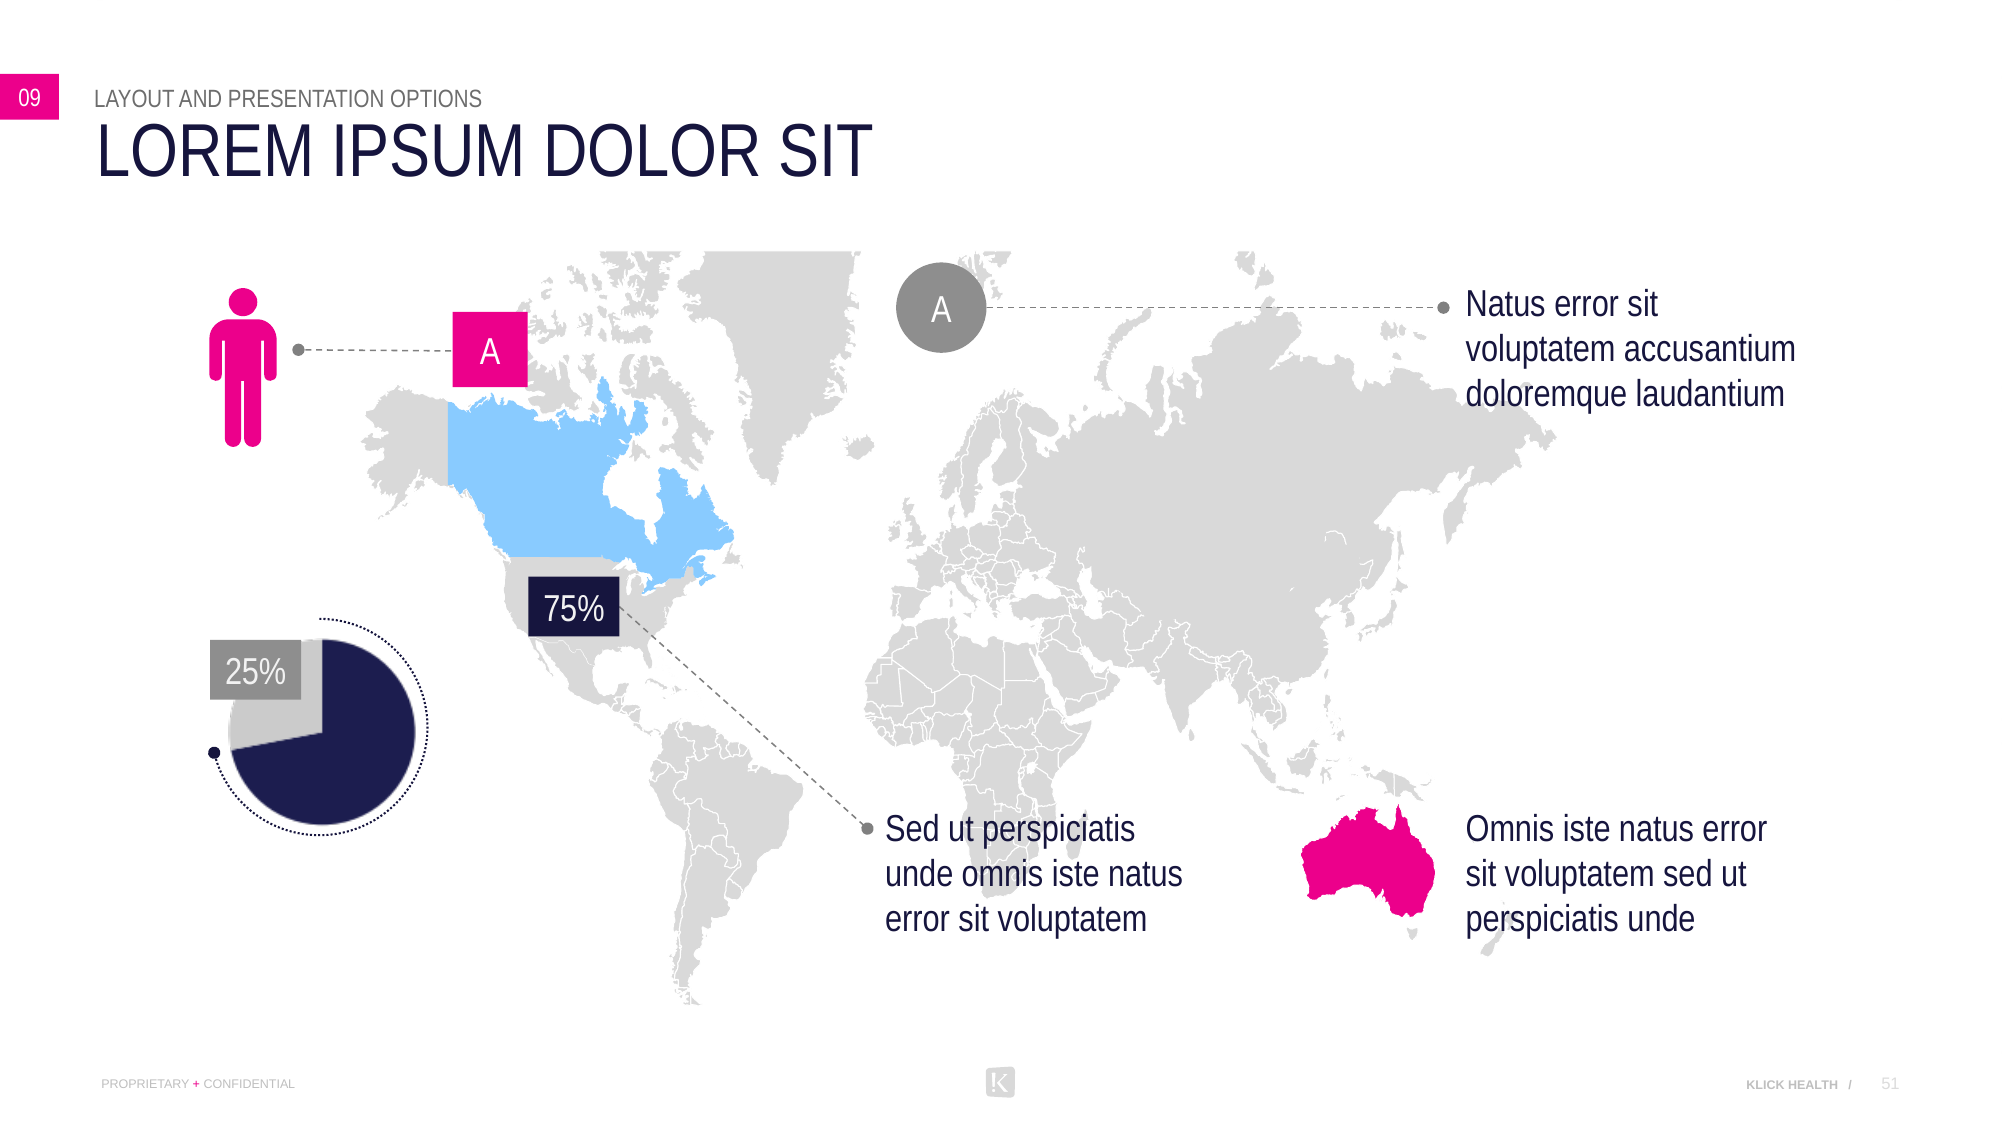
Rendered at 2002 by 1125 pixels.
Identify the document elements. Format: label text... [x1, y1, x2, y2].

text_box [180, 603, 462, 858]
list 09 [0, 73, 59, 120]
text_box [619, 606, 868, 829]
slide_number 51 [1860, 1072, 1900, 1094]
text_box Omnis iste natus error sit voluptatem sed ut perspiciatis unde [1564, 803, 1785, 968]
title LOREM IPSUM DOLOR SIT [96, 119, 1897, 192]
text_box Natus error sit voluptatem accusantium doloremque laudantium [1564, 279, 1813, 444]
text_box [358, 250, 1560, 1007]
text_box [228, 288, 258, 317]
list layout and presentation options [87, 83, 1391, 114]
text_box [209, 319, 277, 447]
